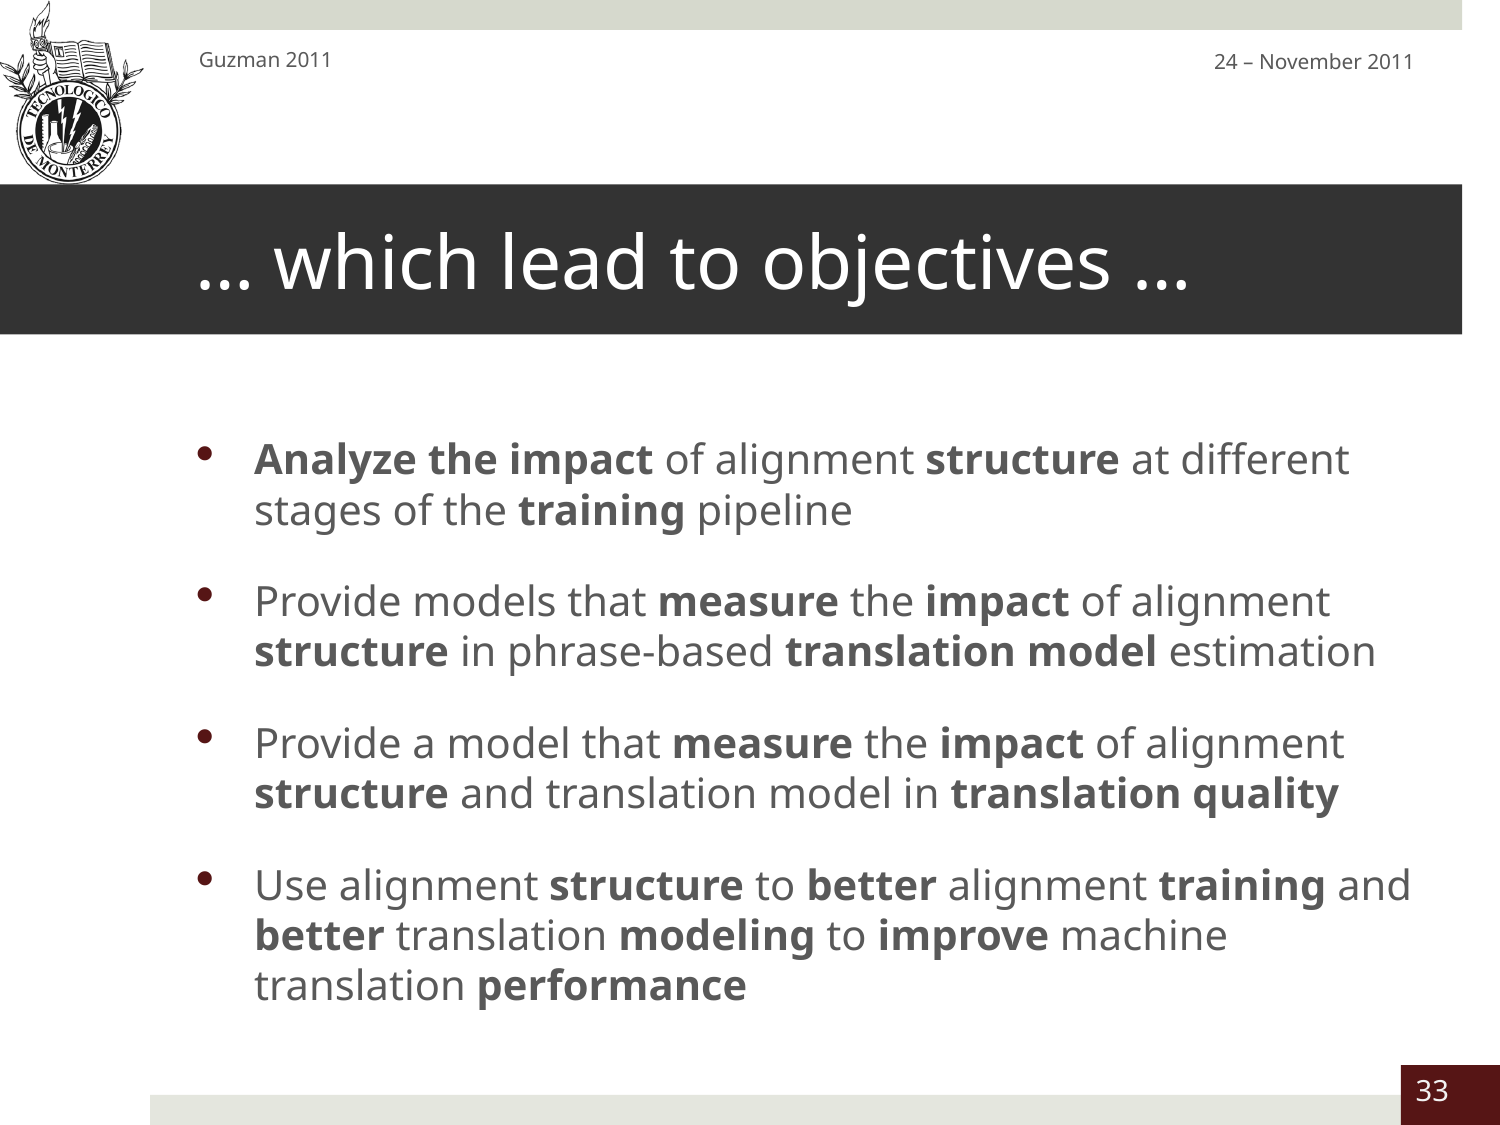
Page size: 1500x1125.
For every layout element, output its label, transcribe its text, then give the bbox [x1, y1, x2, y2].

picture [0, 0, 145, 184]
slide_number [1079, 30, 1430, 91]
title … which lead to objectives … [0, 184, 1463, 335]
footer Guzman 2011 [183, 30, 659, 91]
list Analyze the impact of alignment structure at different stages of the training pipeline Provide models that measure the impact of alignment structure in phrase-based translation model estimation Provide a model that measure the impact of alignment structure and translation model in translation quality Use alignment structure to better alignment training and better translation modeling to improve machine translation performance [182, 425, 1432, 1028]
